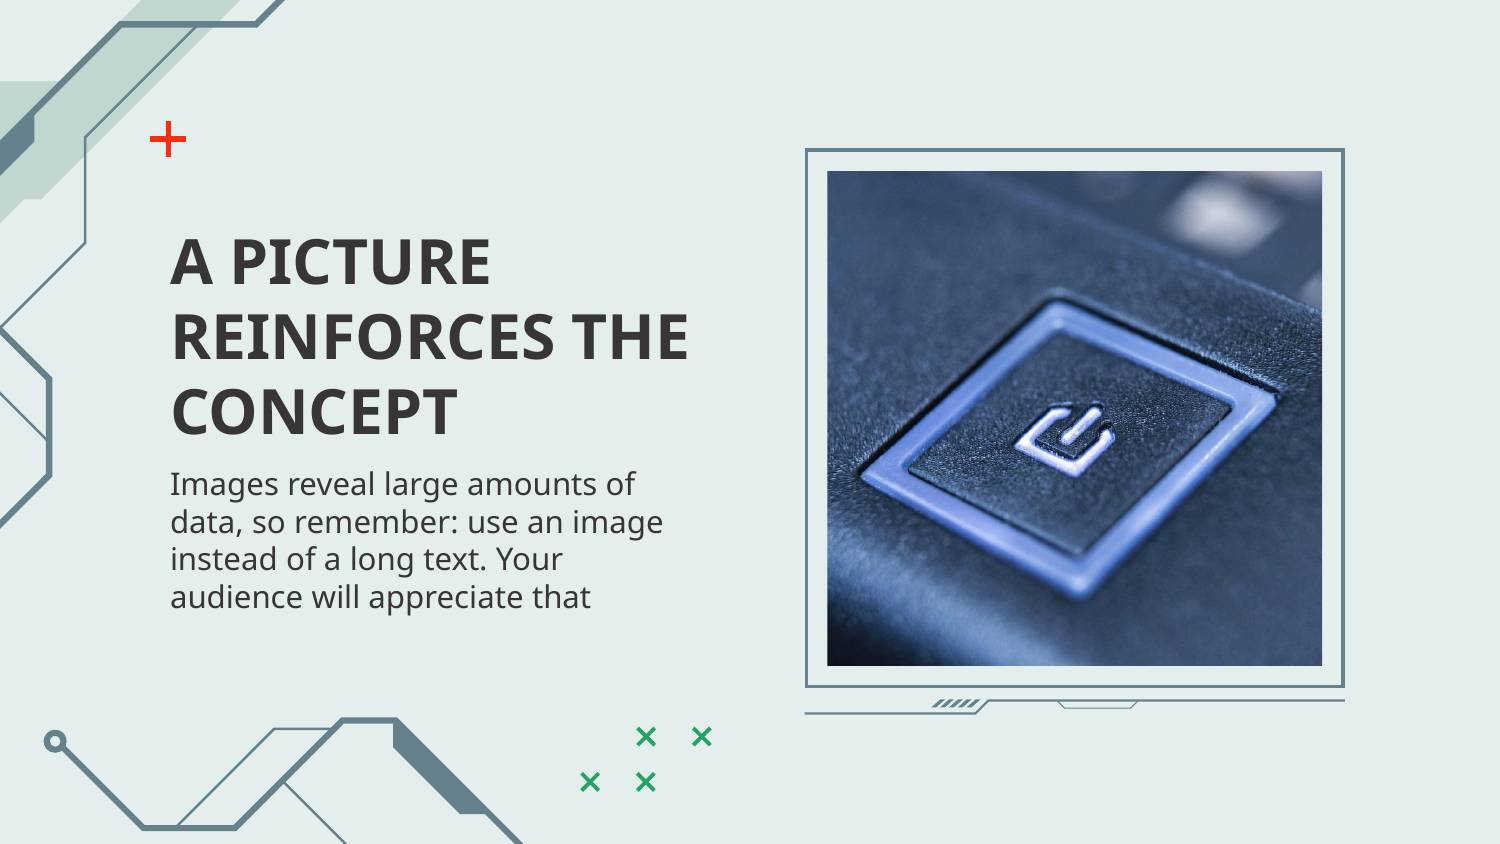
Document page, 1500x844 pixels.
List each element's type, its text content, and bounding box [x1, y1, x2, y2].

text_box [804, 698, 1346, 715]
subtitle Images reveal large amounts of data, so remember: use an image instead of a long text. Your audience will appreciate that [155, 451, 720, 628]
text_box [806, 150, 1344, 687]
title A PICTURE REINFORCES THE CONCEPT [155, 217, 720, 451]
picture [827, 170, 1323, 666]
